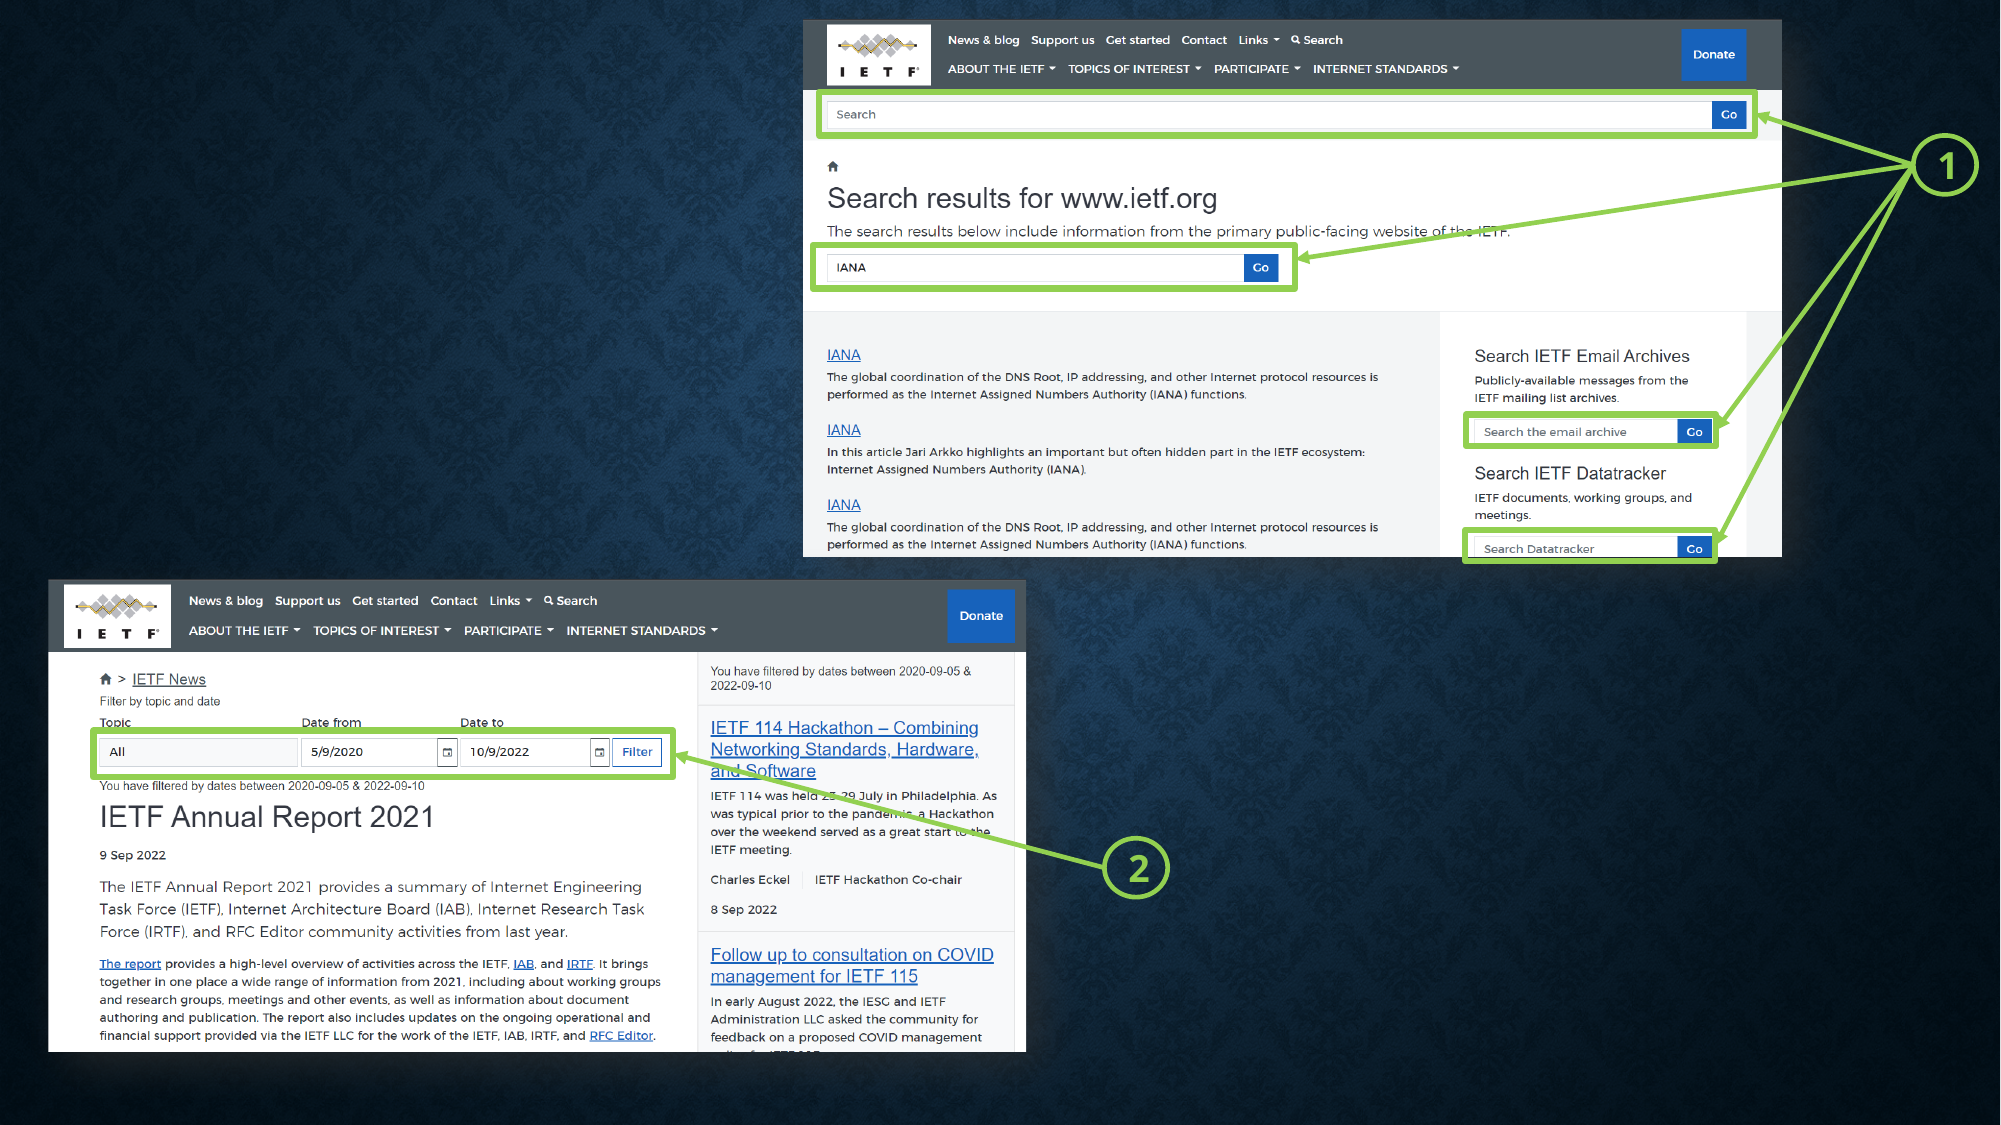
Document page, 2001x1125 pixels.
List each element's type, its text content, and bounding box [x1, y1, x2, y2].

text_box 1 [1919, 135, 1977, 195]
picture [802, 18, 1783, 557]
text_box 2 [1107, 838, 1168, 898]
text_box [1754, 113, 1914, 164]
picture [47, 578, 1027, 1052]
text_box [672, 753, 1105, 869]
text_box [1714, 164, 1914, 547]
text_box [1294, 164, 1712, 260]
